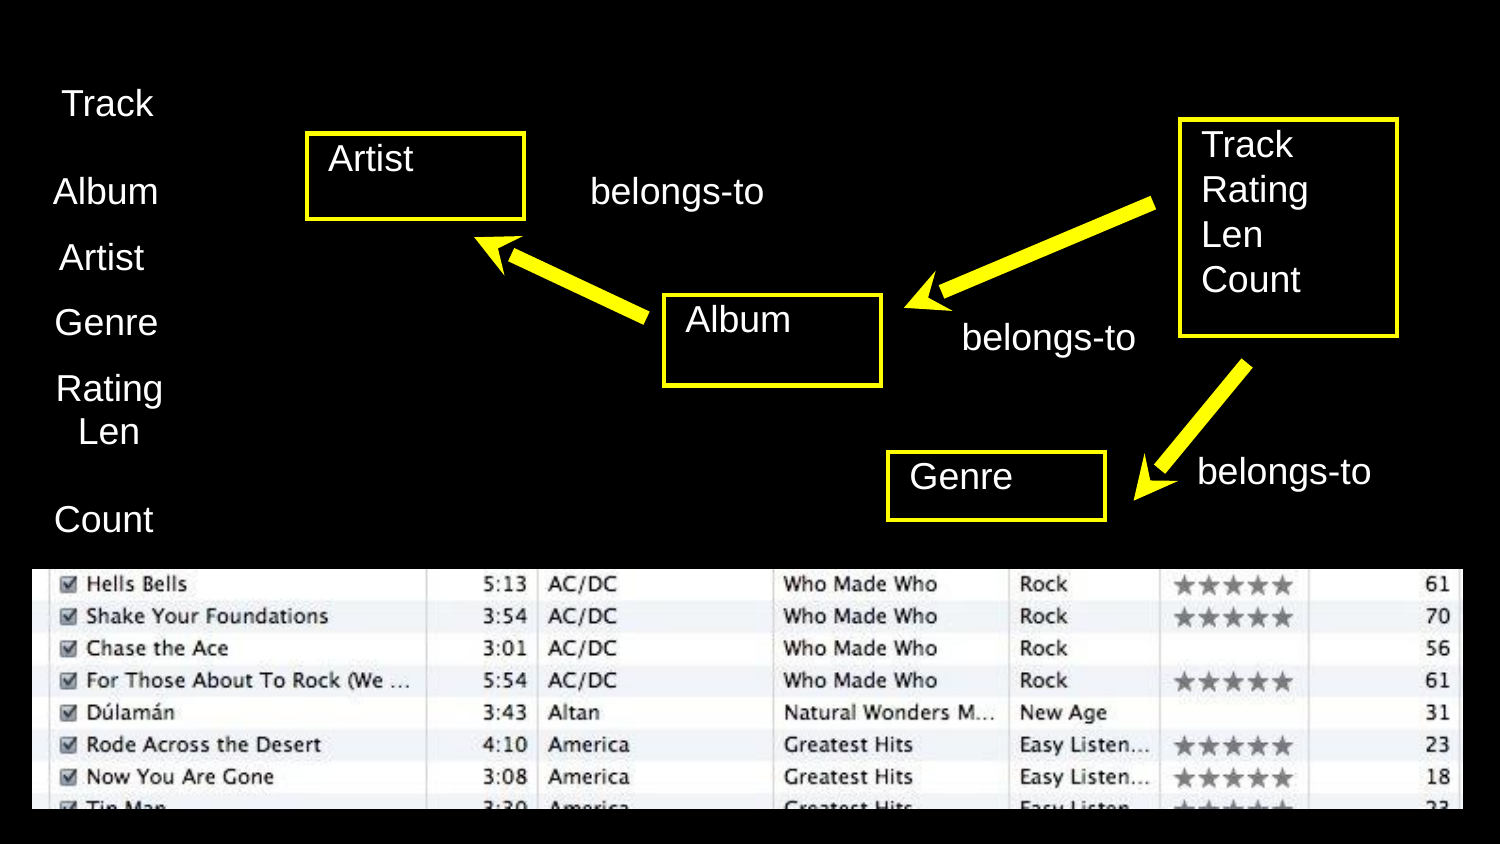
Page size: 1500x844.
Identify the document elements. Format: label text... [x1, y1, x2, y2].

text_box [1133, 362, 1248, 501]
text_box Artist [307, 133, 524, 219]
text_box belongs-to [961, 316, 1139, 359]
text_box Artist [58, 232, 146, 278]
text_box belongs-to [590, 166, 767, 212]
text_box belongs-to [1252, 446, 1374, 492]
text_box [473, 236, 647, 319]
text_box Genre [888, 452, 1105, 521]
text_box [903, 202, 1154, 309]
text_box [53, 363, 166, 541]
text_box Album [52, 166, 161, 212]
text_box Track Rating Len Count [1179, 119, 1397, 337]
text_box Track [61, 100, 156, 147]
picture [32, 569, 1463, 810]
text_box Genre [54, 297, 160, 344]
text_box Album [664, 295, 882, 386]
